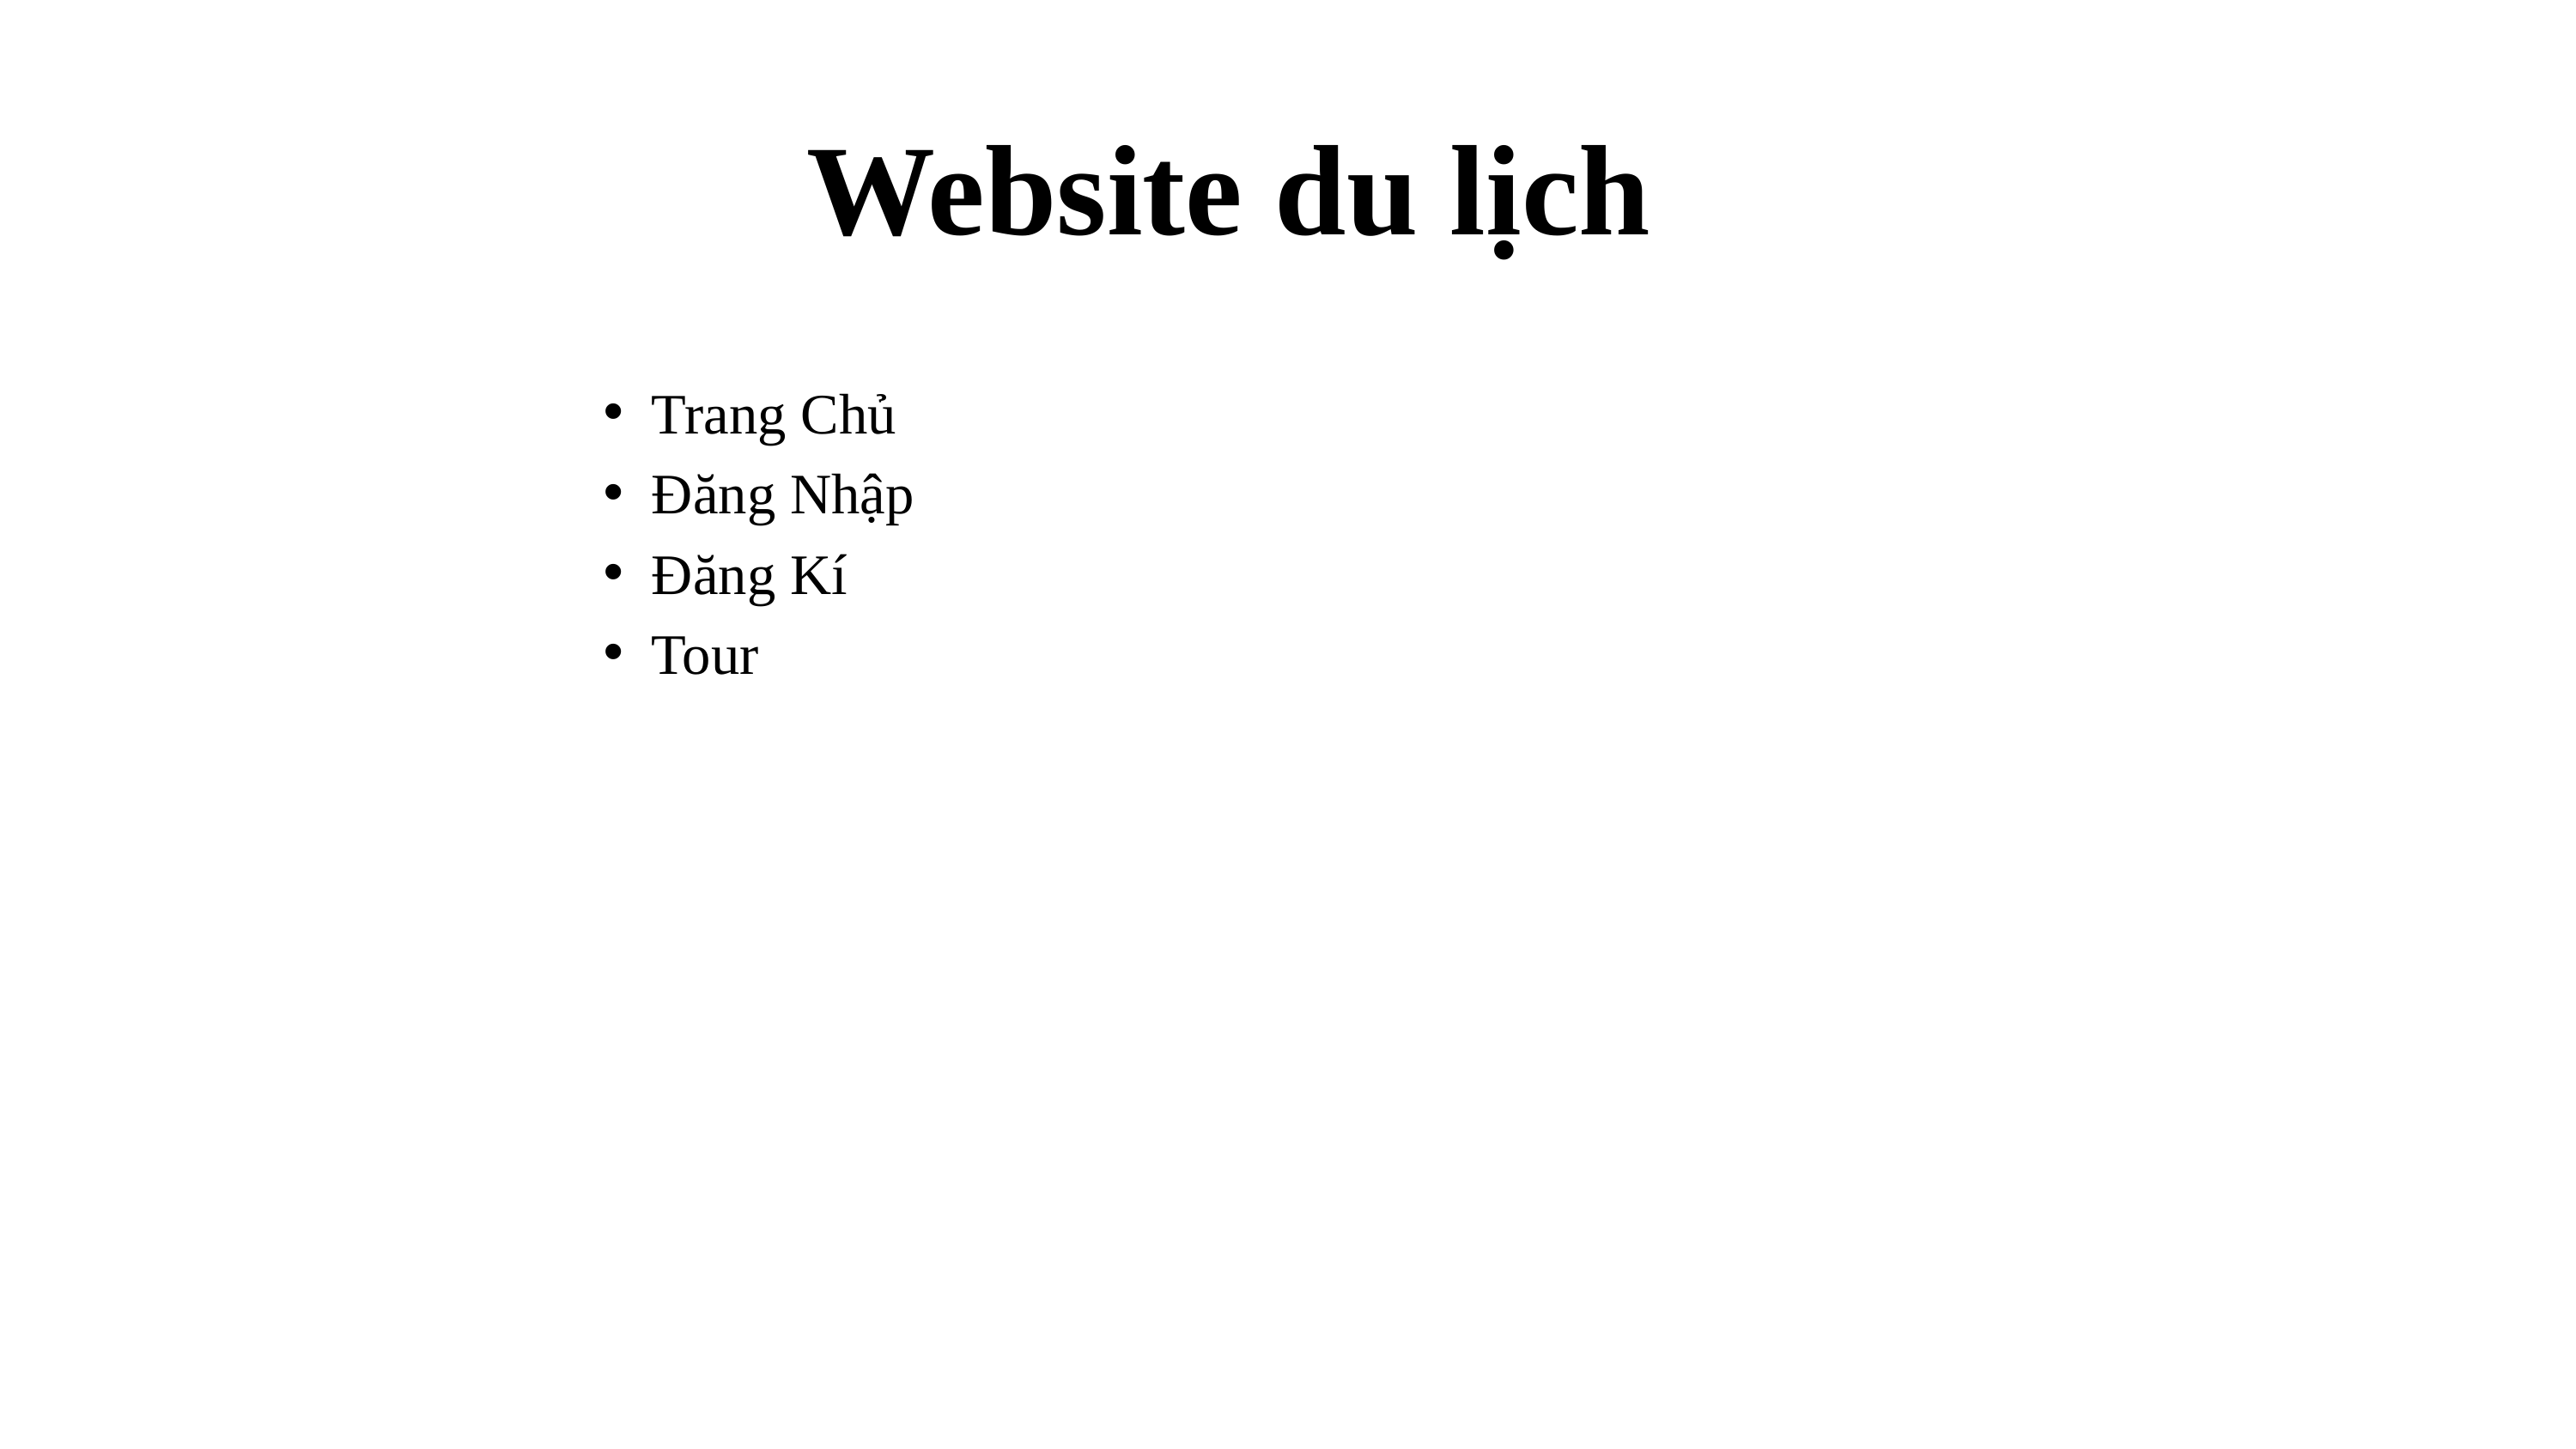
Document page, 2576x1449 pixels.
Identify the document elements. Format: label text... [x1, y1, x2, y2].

list Trang Chủ Đăng Nhập Đăng Kí Tour [590, 370, 2426, 1143]
title Website du lịch [64, 39, 2394, 328]
